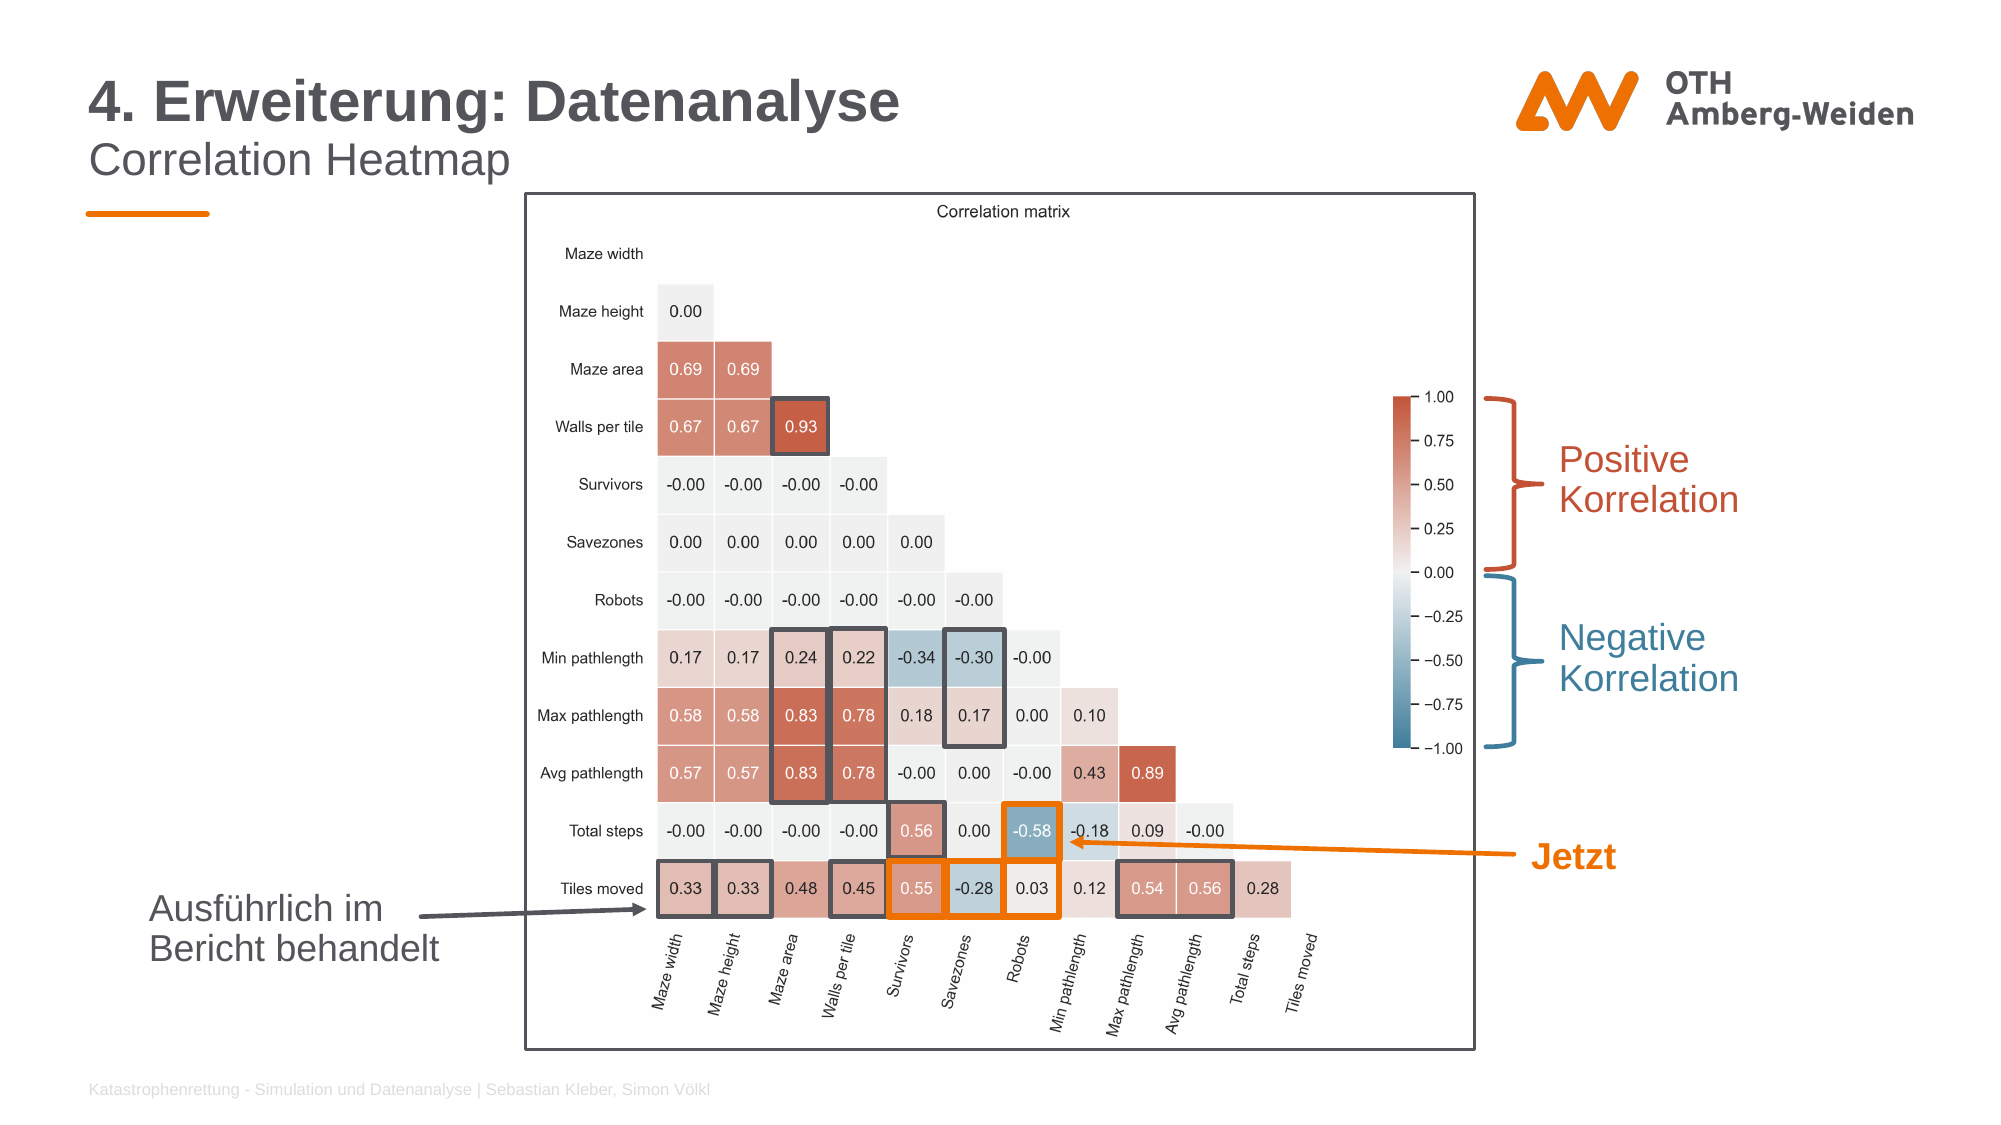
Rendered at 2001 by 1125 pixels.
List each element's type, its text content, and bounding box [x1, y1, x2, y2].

text_box Negative Korrelation [1558, 618, 1757, 705]
list Correlation Heatmap [88, 136, 1445, 196]
text_box Jetzt [1531, 837, 1841, 938]
picture [1490, 41, 1941, 160]
text_box Positive Korrelation [1558, 439, 1757, 527]
footer Katastrophenrettung - Simulation und Datenanalyse | Sebastian Kleber, Simon Völkl [88, 1065, 1329, 1113]
title 4. Erweiterung: Datenanalyse [88, 70, 1445, 130]
picture [526, 194, 1473, 1049]
text_box Ausführlich im Bericht behandelt [148, 888, 458, 989]
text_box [1069, 841, 1515, 855]
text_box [420, 908, 647, 917]
text_box [1485, 397, 1543, 571]
text_box [1485, 575, 1543, 748]
